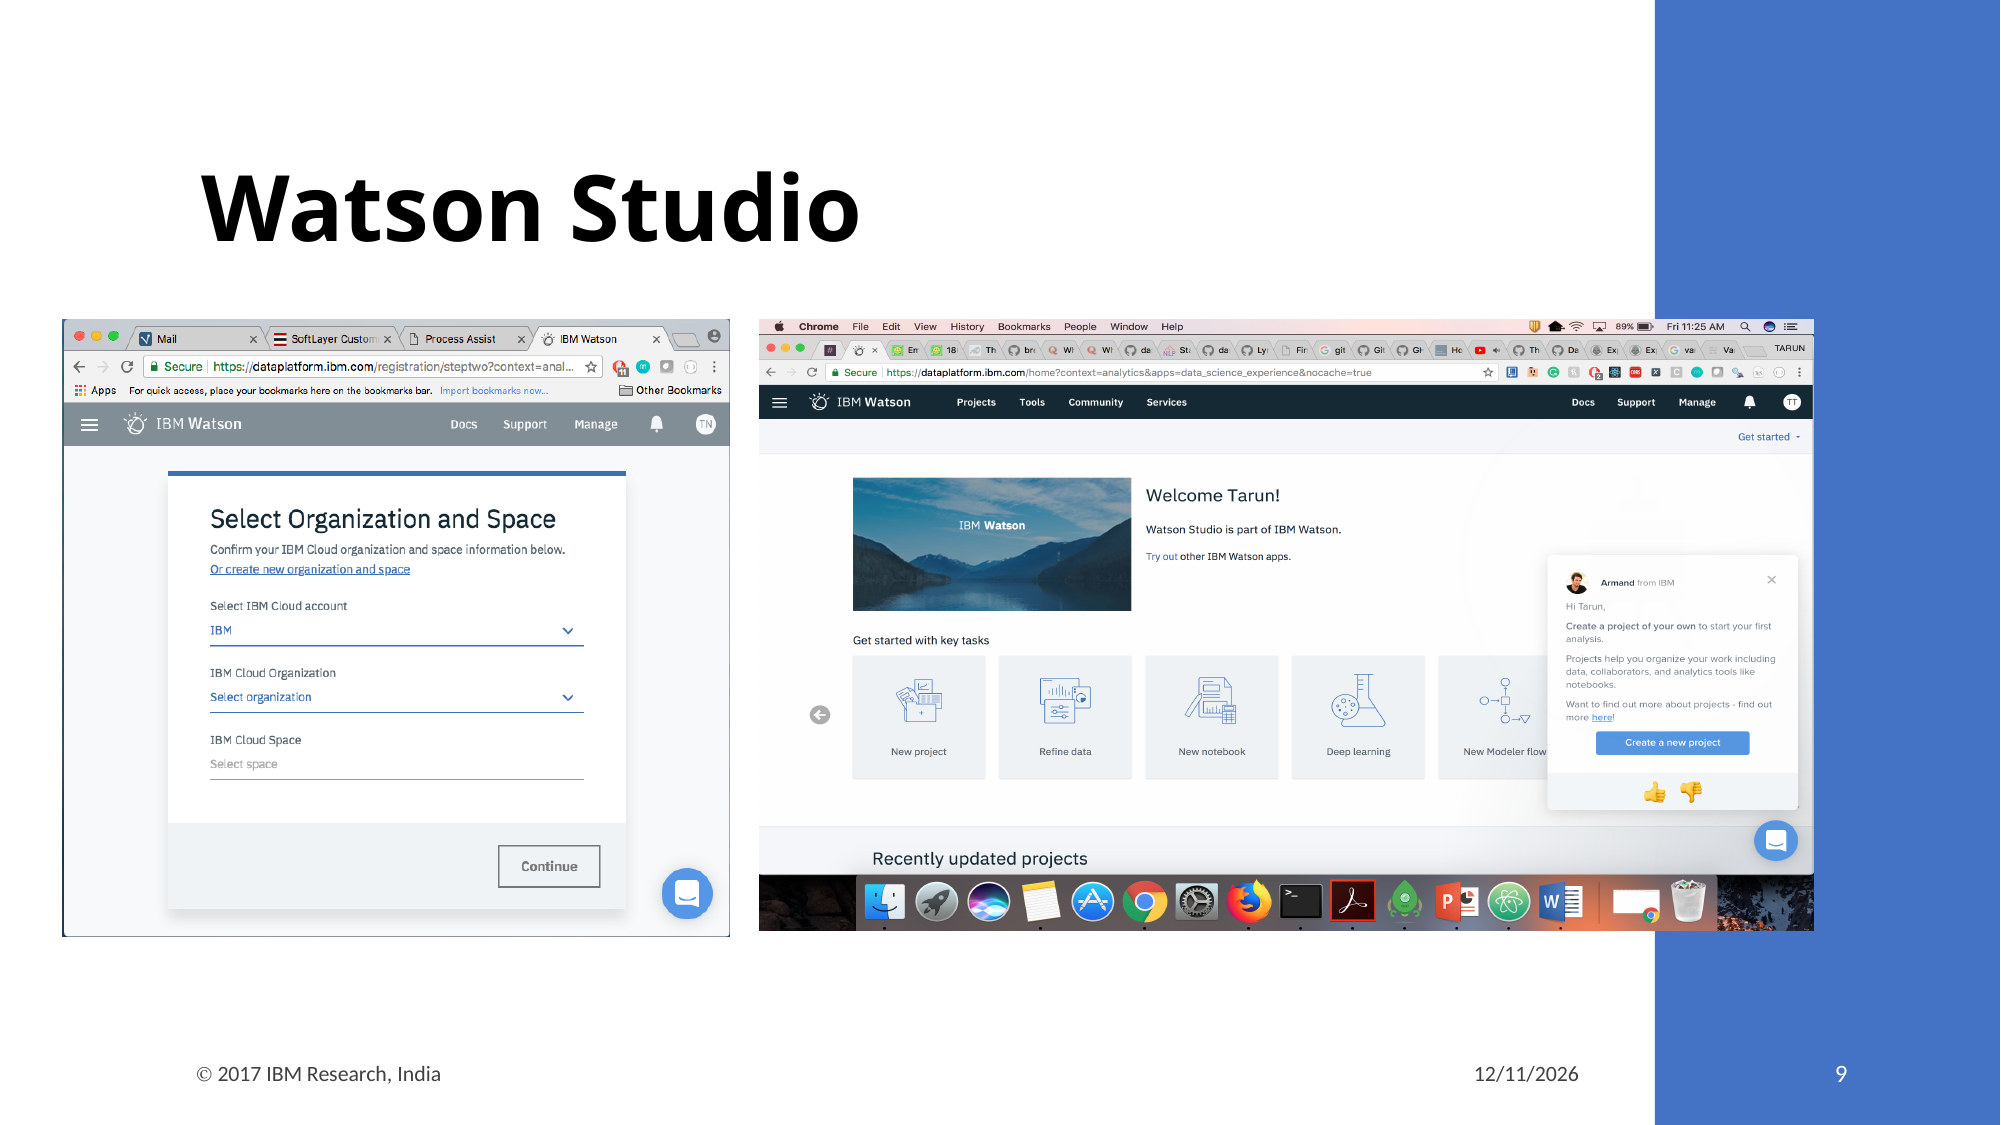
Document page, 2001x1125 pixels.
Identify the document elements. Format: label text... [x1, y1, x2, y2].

title Watson Studio [186, 102, 1413, 321]
footer Ⓒ 2017 IBM Research, India [181, 1042, 984, 1103]
text_box [1654, 0, 2000, 1125]
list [62, 319, 730, 937]
picture [759, 319, 1814, 931]
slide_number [1143, 1042, 1594, 1103]
slide_number 9 [1696, 1042, 1863, 1103]
